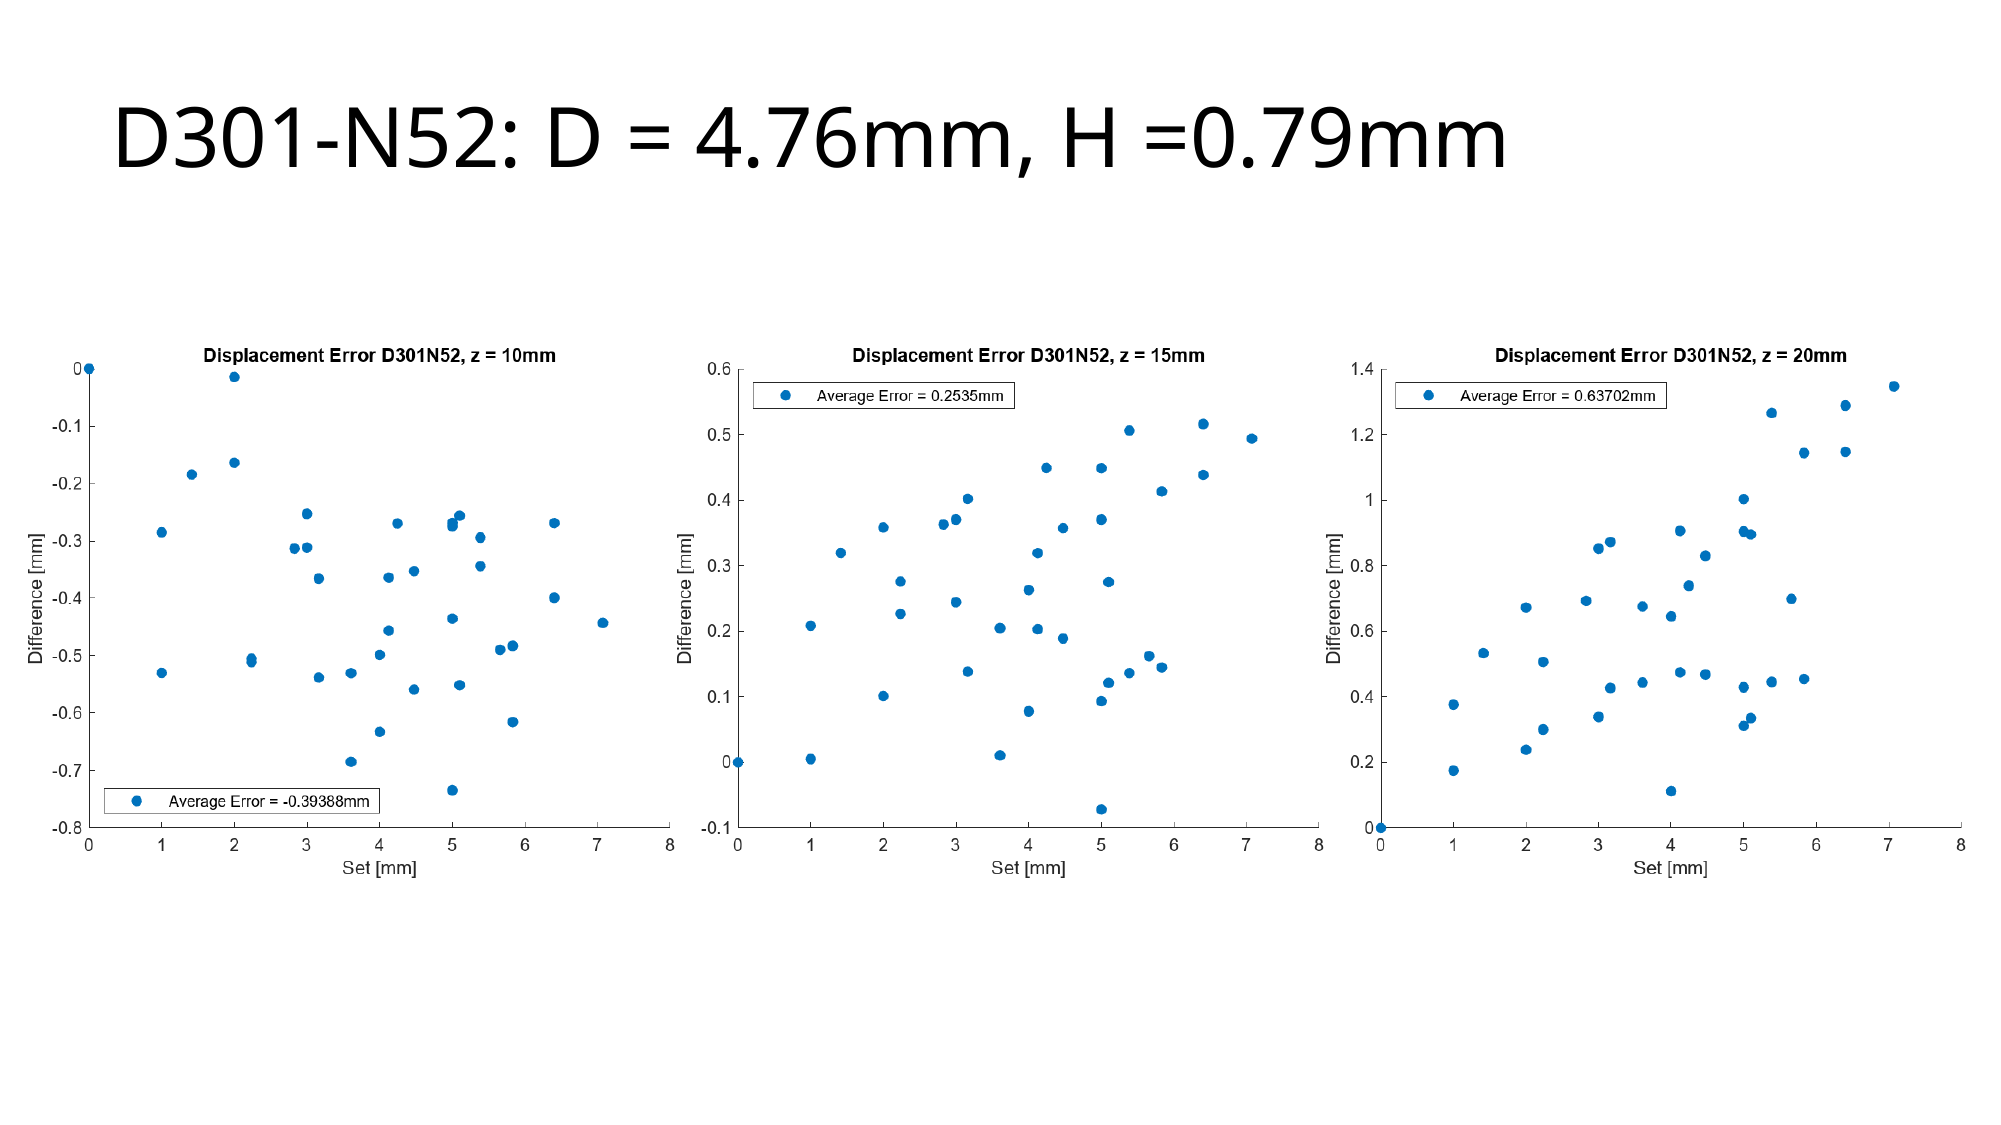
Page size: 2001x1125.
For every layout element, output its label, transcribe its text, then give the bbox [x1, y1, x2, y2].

title D301-N52: D = 4.76mm, H =0.79mm [96, 42, 1903, 239]
picture [26, 346, 1967, 879]
